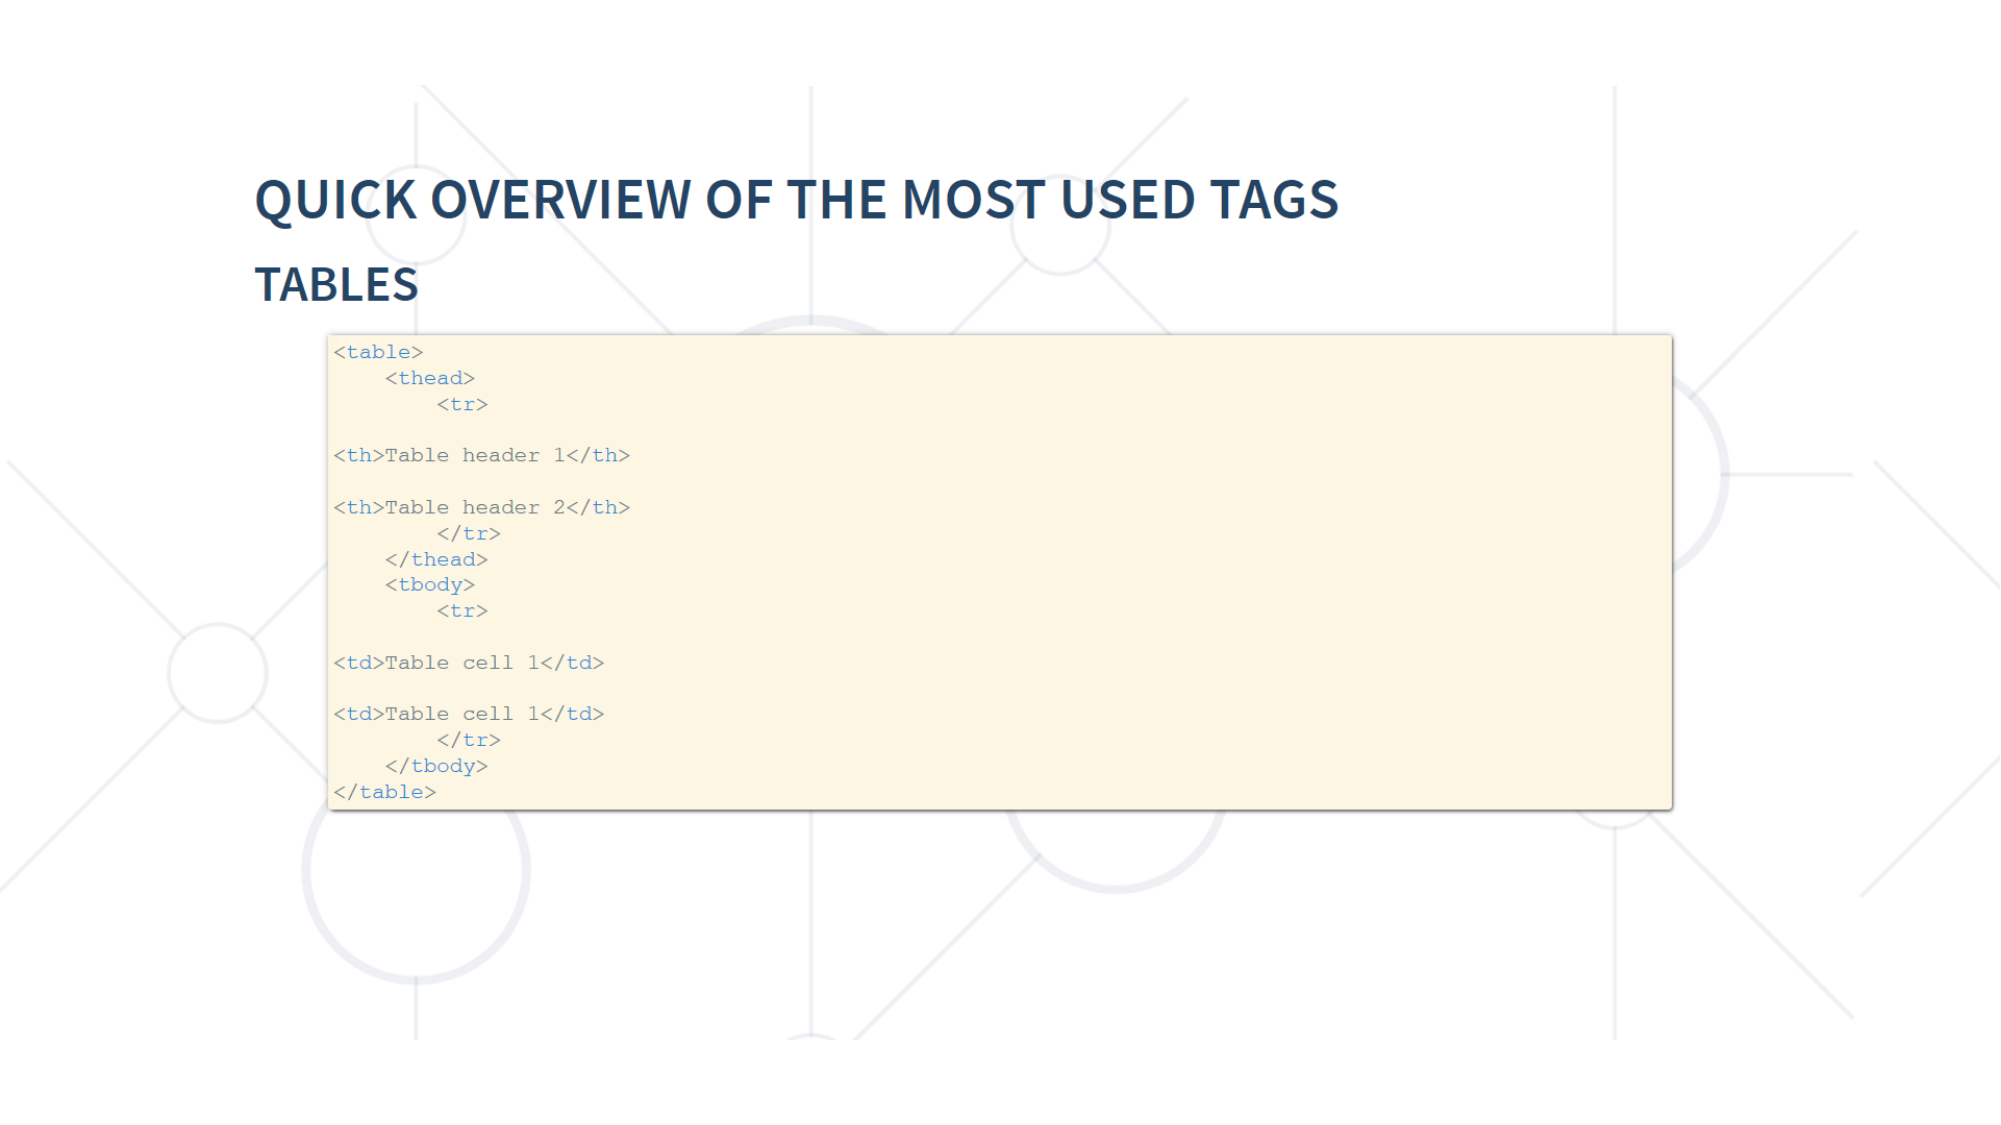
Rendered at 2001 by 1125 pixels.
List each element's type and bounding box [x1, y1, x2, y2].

picture [0, 85, 2000, 1040]
